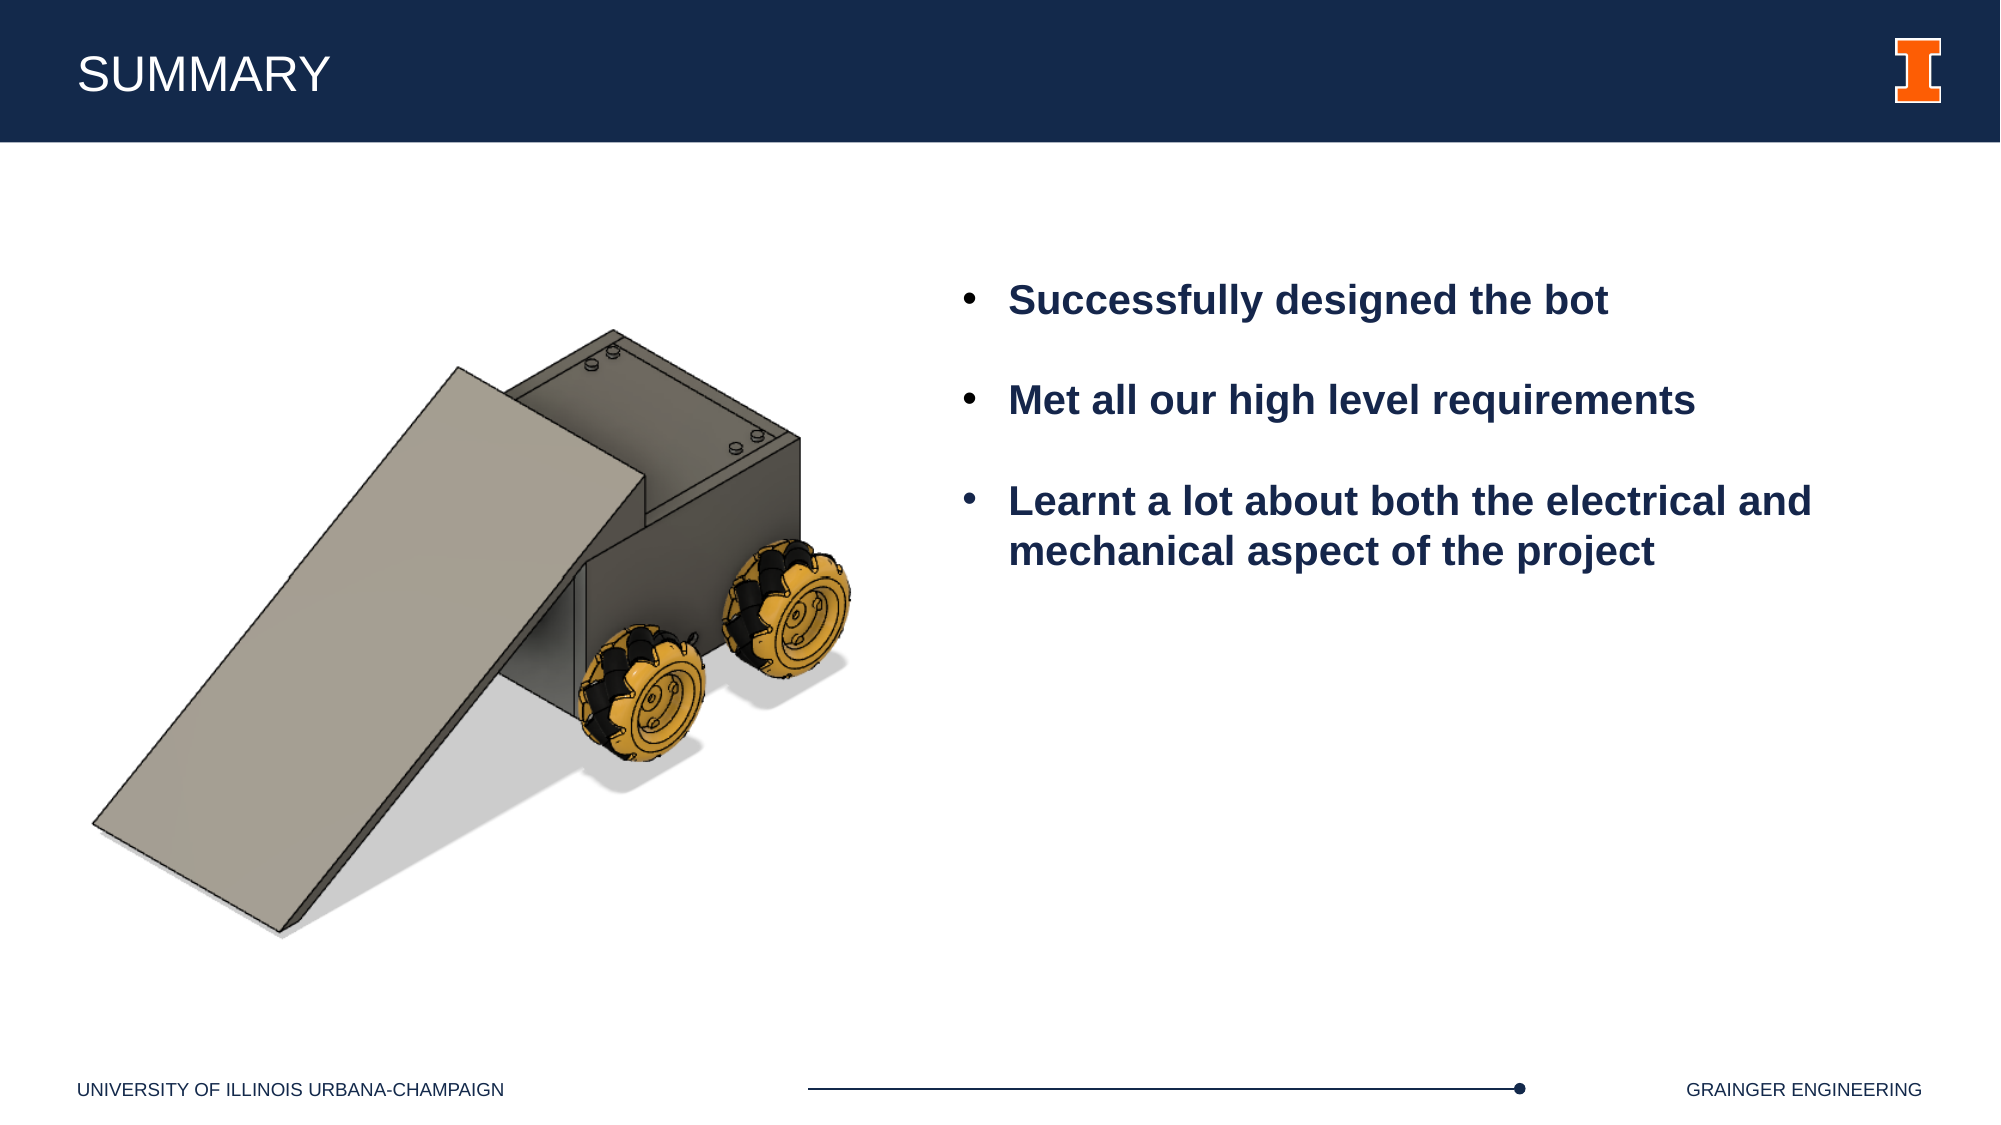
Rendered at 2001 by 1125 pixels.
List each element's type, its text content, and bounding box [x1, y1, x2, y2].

text_box Successfully designed the bot Met all our high level requirements Learnt a lot about both the electrical and mechanical aspect of the project [937, 265, 1910, 907]
text_box UNIVERSITY OF ILLINOIS URBANA-CHAMPAIGN [61, 1070, 1373, 1108]
picture [80, 285, 870, 955]
text_box [0, 0, 2000, 143]
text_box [808, 1082, 1526, 1095]
picture [1895, 38, 1941, 103]
text_box GRAINGER ENGINEERING [1531, 1070, 1938, 1108]
text_box SUMMARY [61, 33, 1852, 109]
